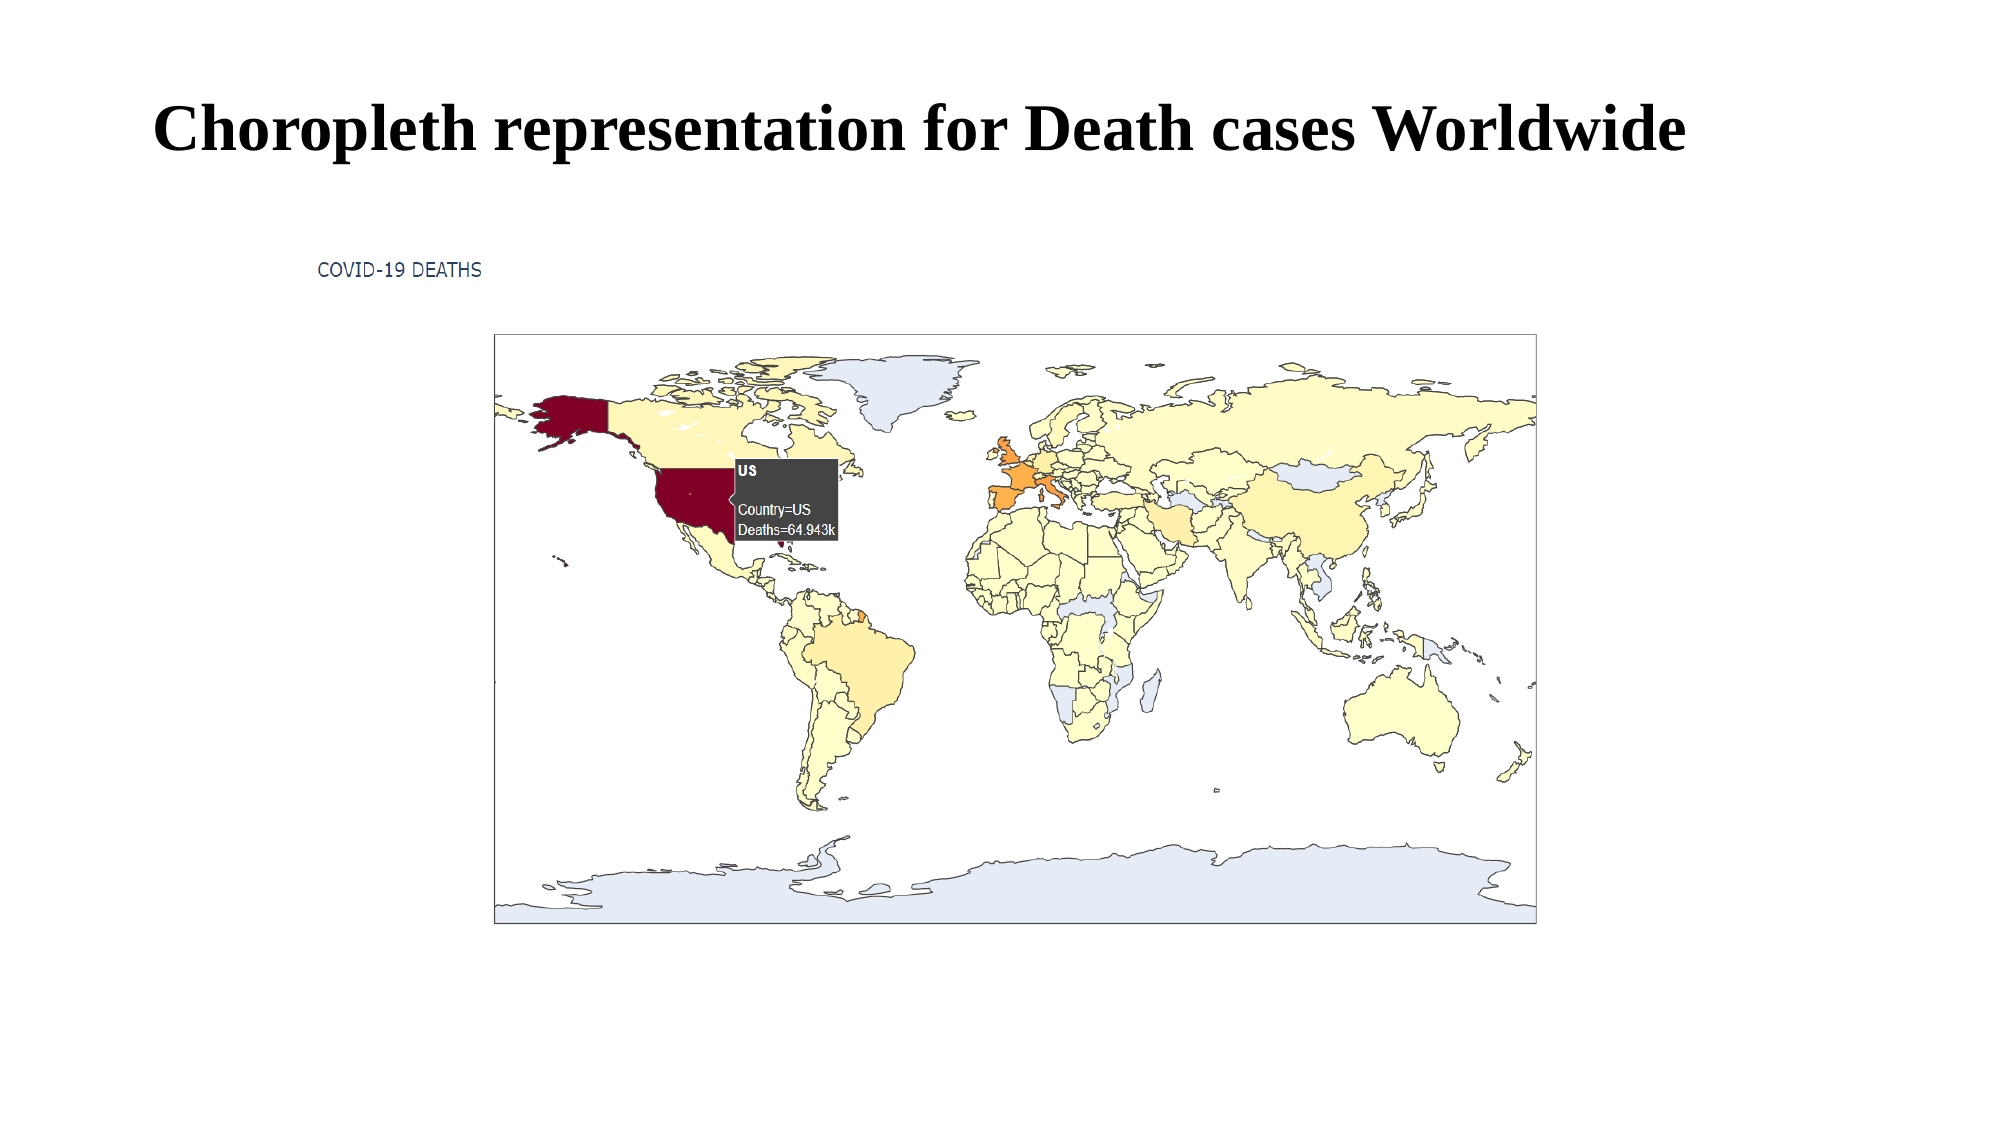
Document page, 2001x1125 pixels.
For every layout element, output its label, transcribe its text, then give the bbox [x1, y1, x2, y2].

picture [231, 249, 1799, 975]
title Choropleth representation for Death cases Worldwide [137, 59, 1921, 278]
list [137, 299, 1863, 1014]
